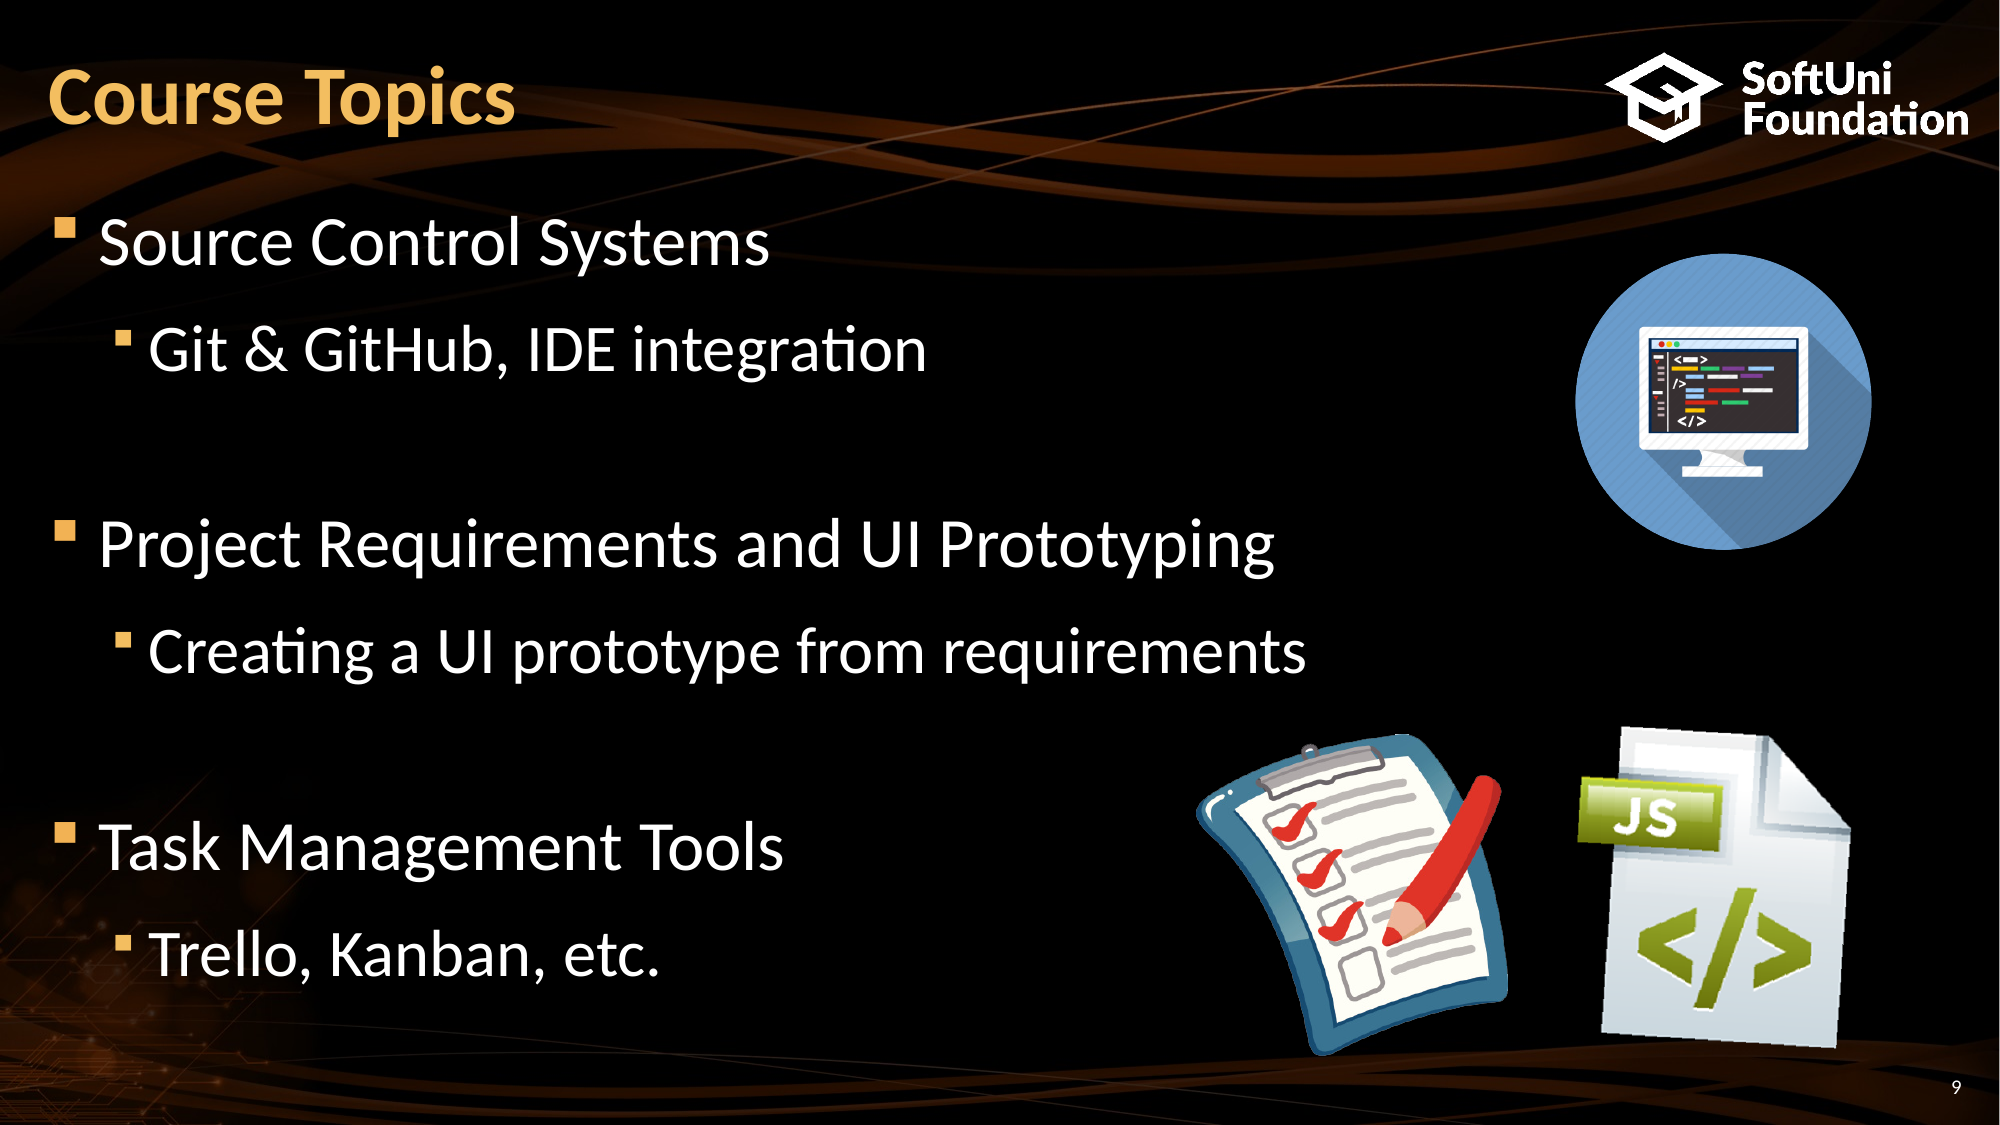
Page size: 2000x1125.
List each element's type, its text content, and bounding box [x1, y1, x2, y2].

list Source Control Systems Git & GitHub, IDE integration Project Requirements and UI Prototyping Creating a UI prototype from requirements Task Management Tools Trello, Kanban, etc. [31, 188, 1968, 1103]
picture [0, 0, 2000, 1125]
title Course Topics [30, 6, 1602, 189]
